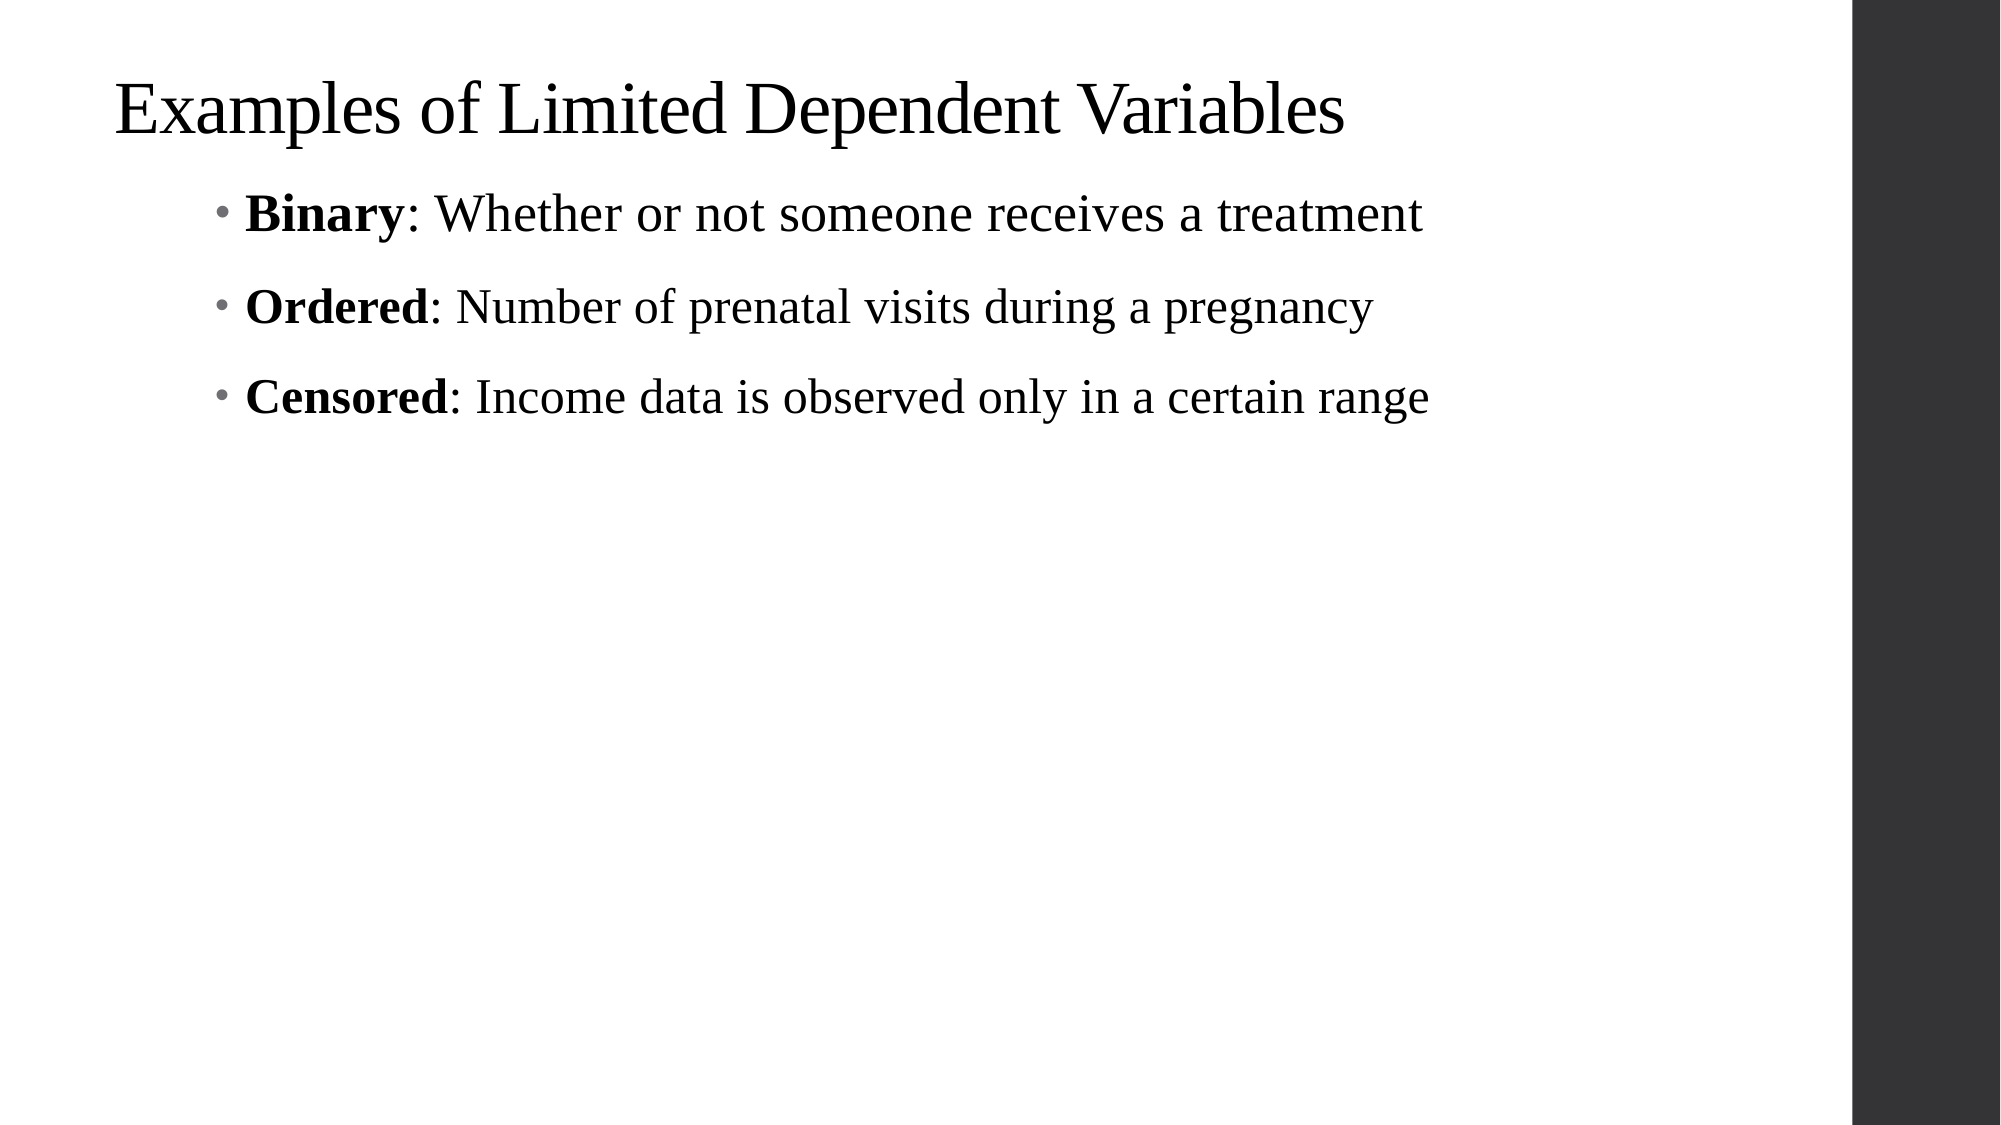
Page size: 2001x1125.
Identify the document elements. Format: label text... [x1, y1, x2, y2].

title Examples of Limited Dependent Variables [99, 55, 1813, 158]
